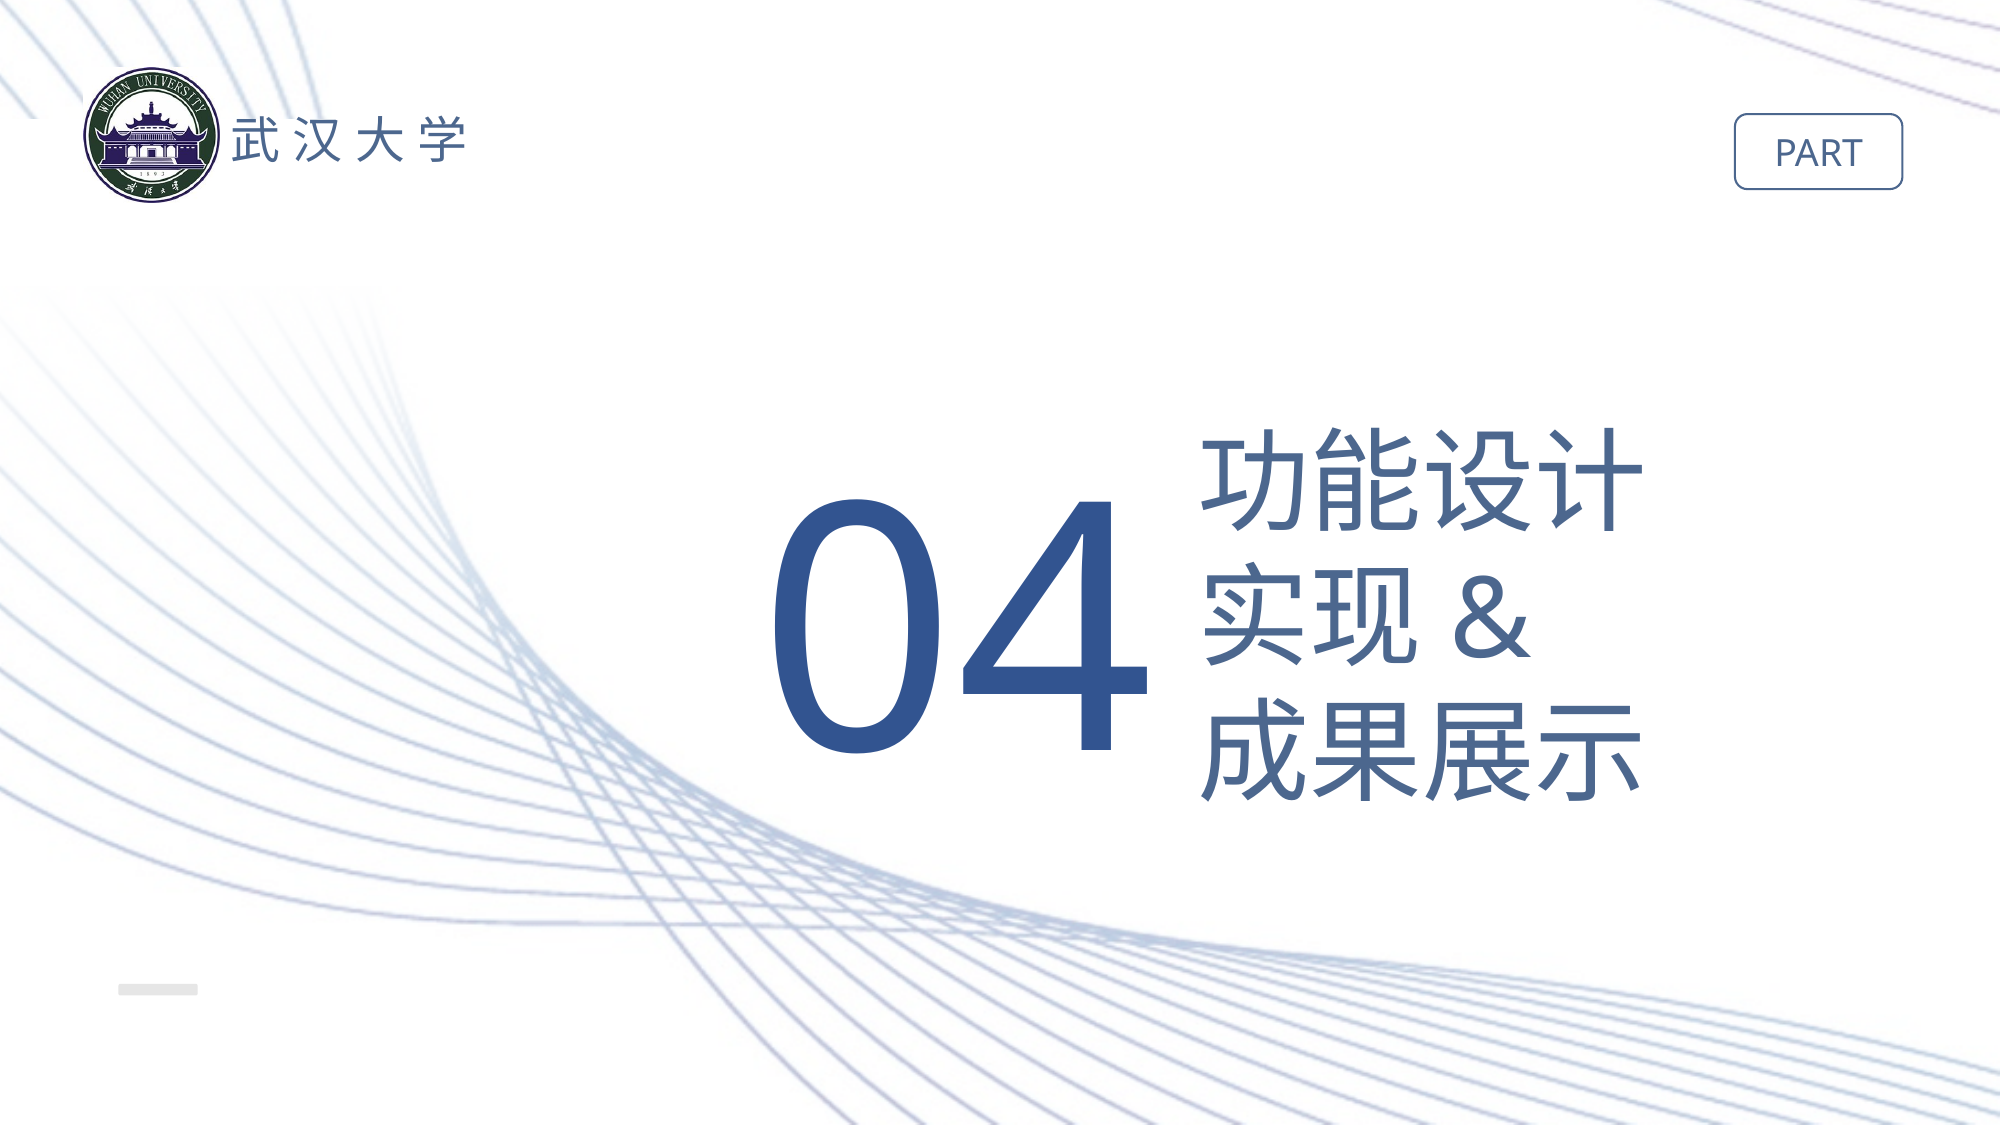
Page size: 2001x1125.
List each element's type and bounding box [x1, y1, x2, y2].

text_box [0, 0, 2000, 1125]
picture [83, 67, 220, 203]
